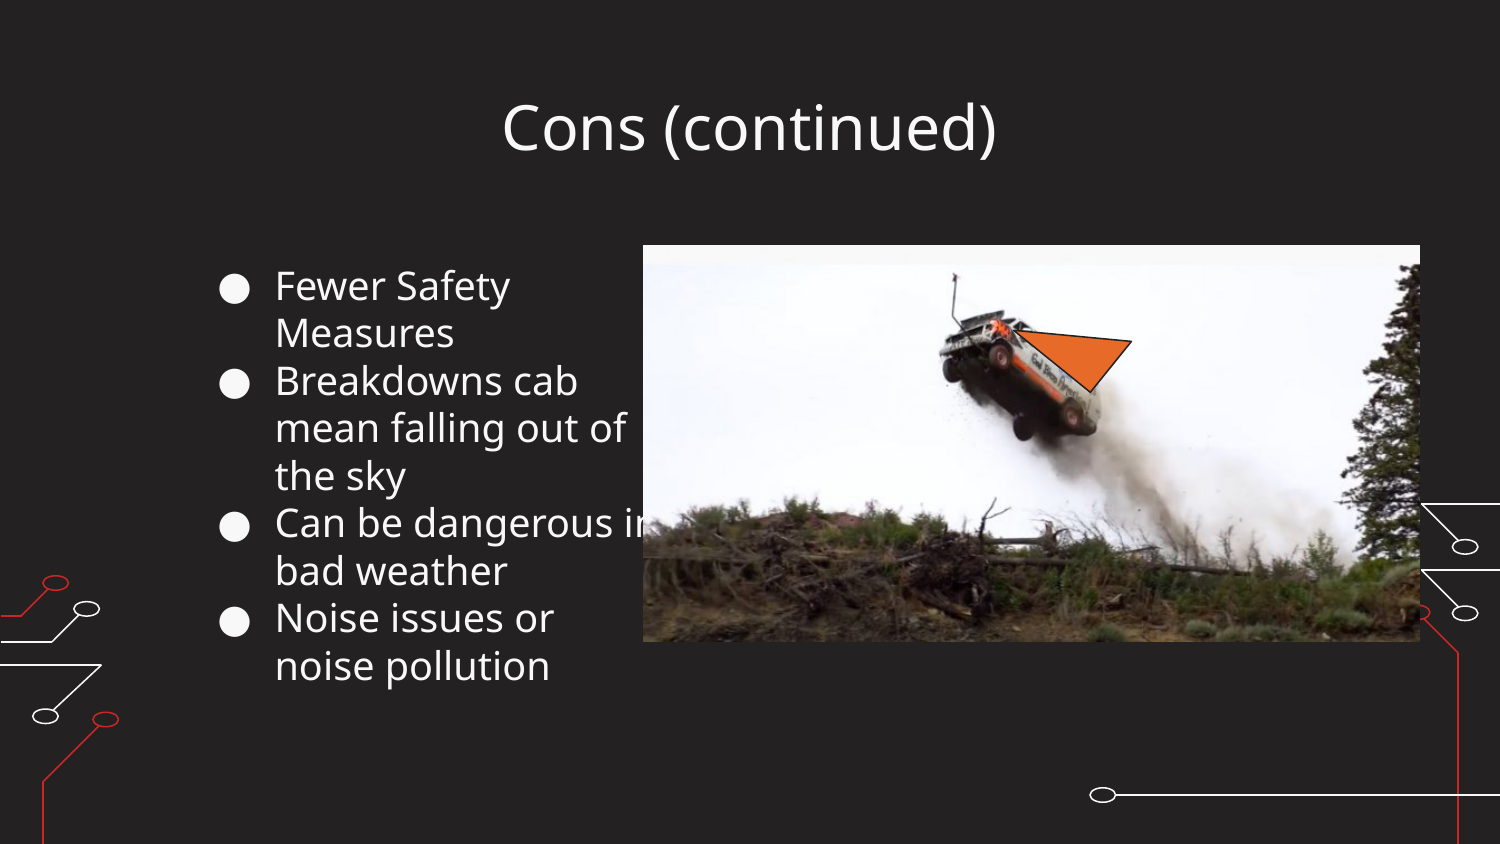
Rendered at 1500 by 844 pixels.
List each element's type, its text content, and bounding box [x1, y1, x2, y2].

subtitle Fewer Safety Measures Breakdowns cab mean falling out of the sky Can be dangerous in bad weather Noise issues or noise pollution [184, 245, 674, 745]
title Cons (continued) [118, 72, 1382, 167]
picture [643, 245, 1420, 642]
